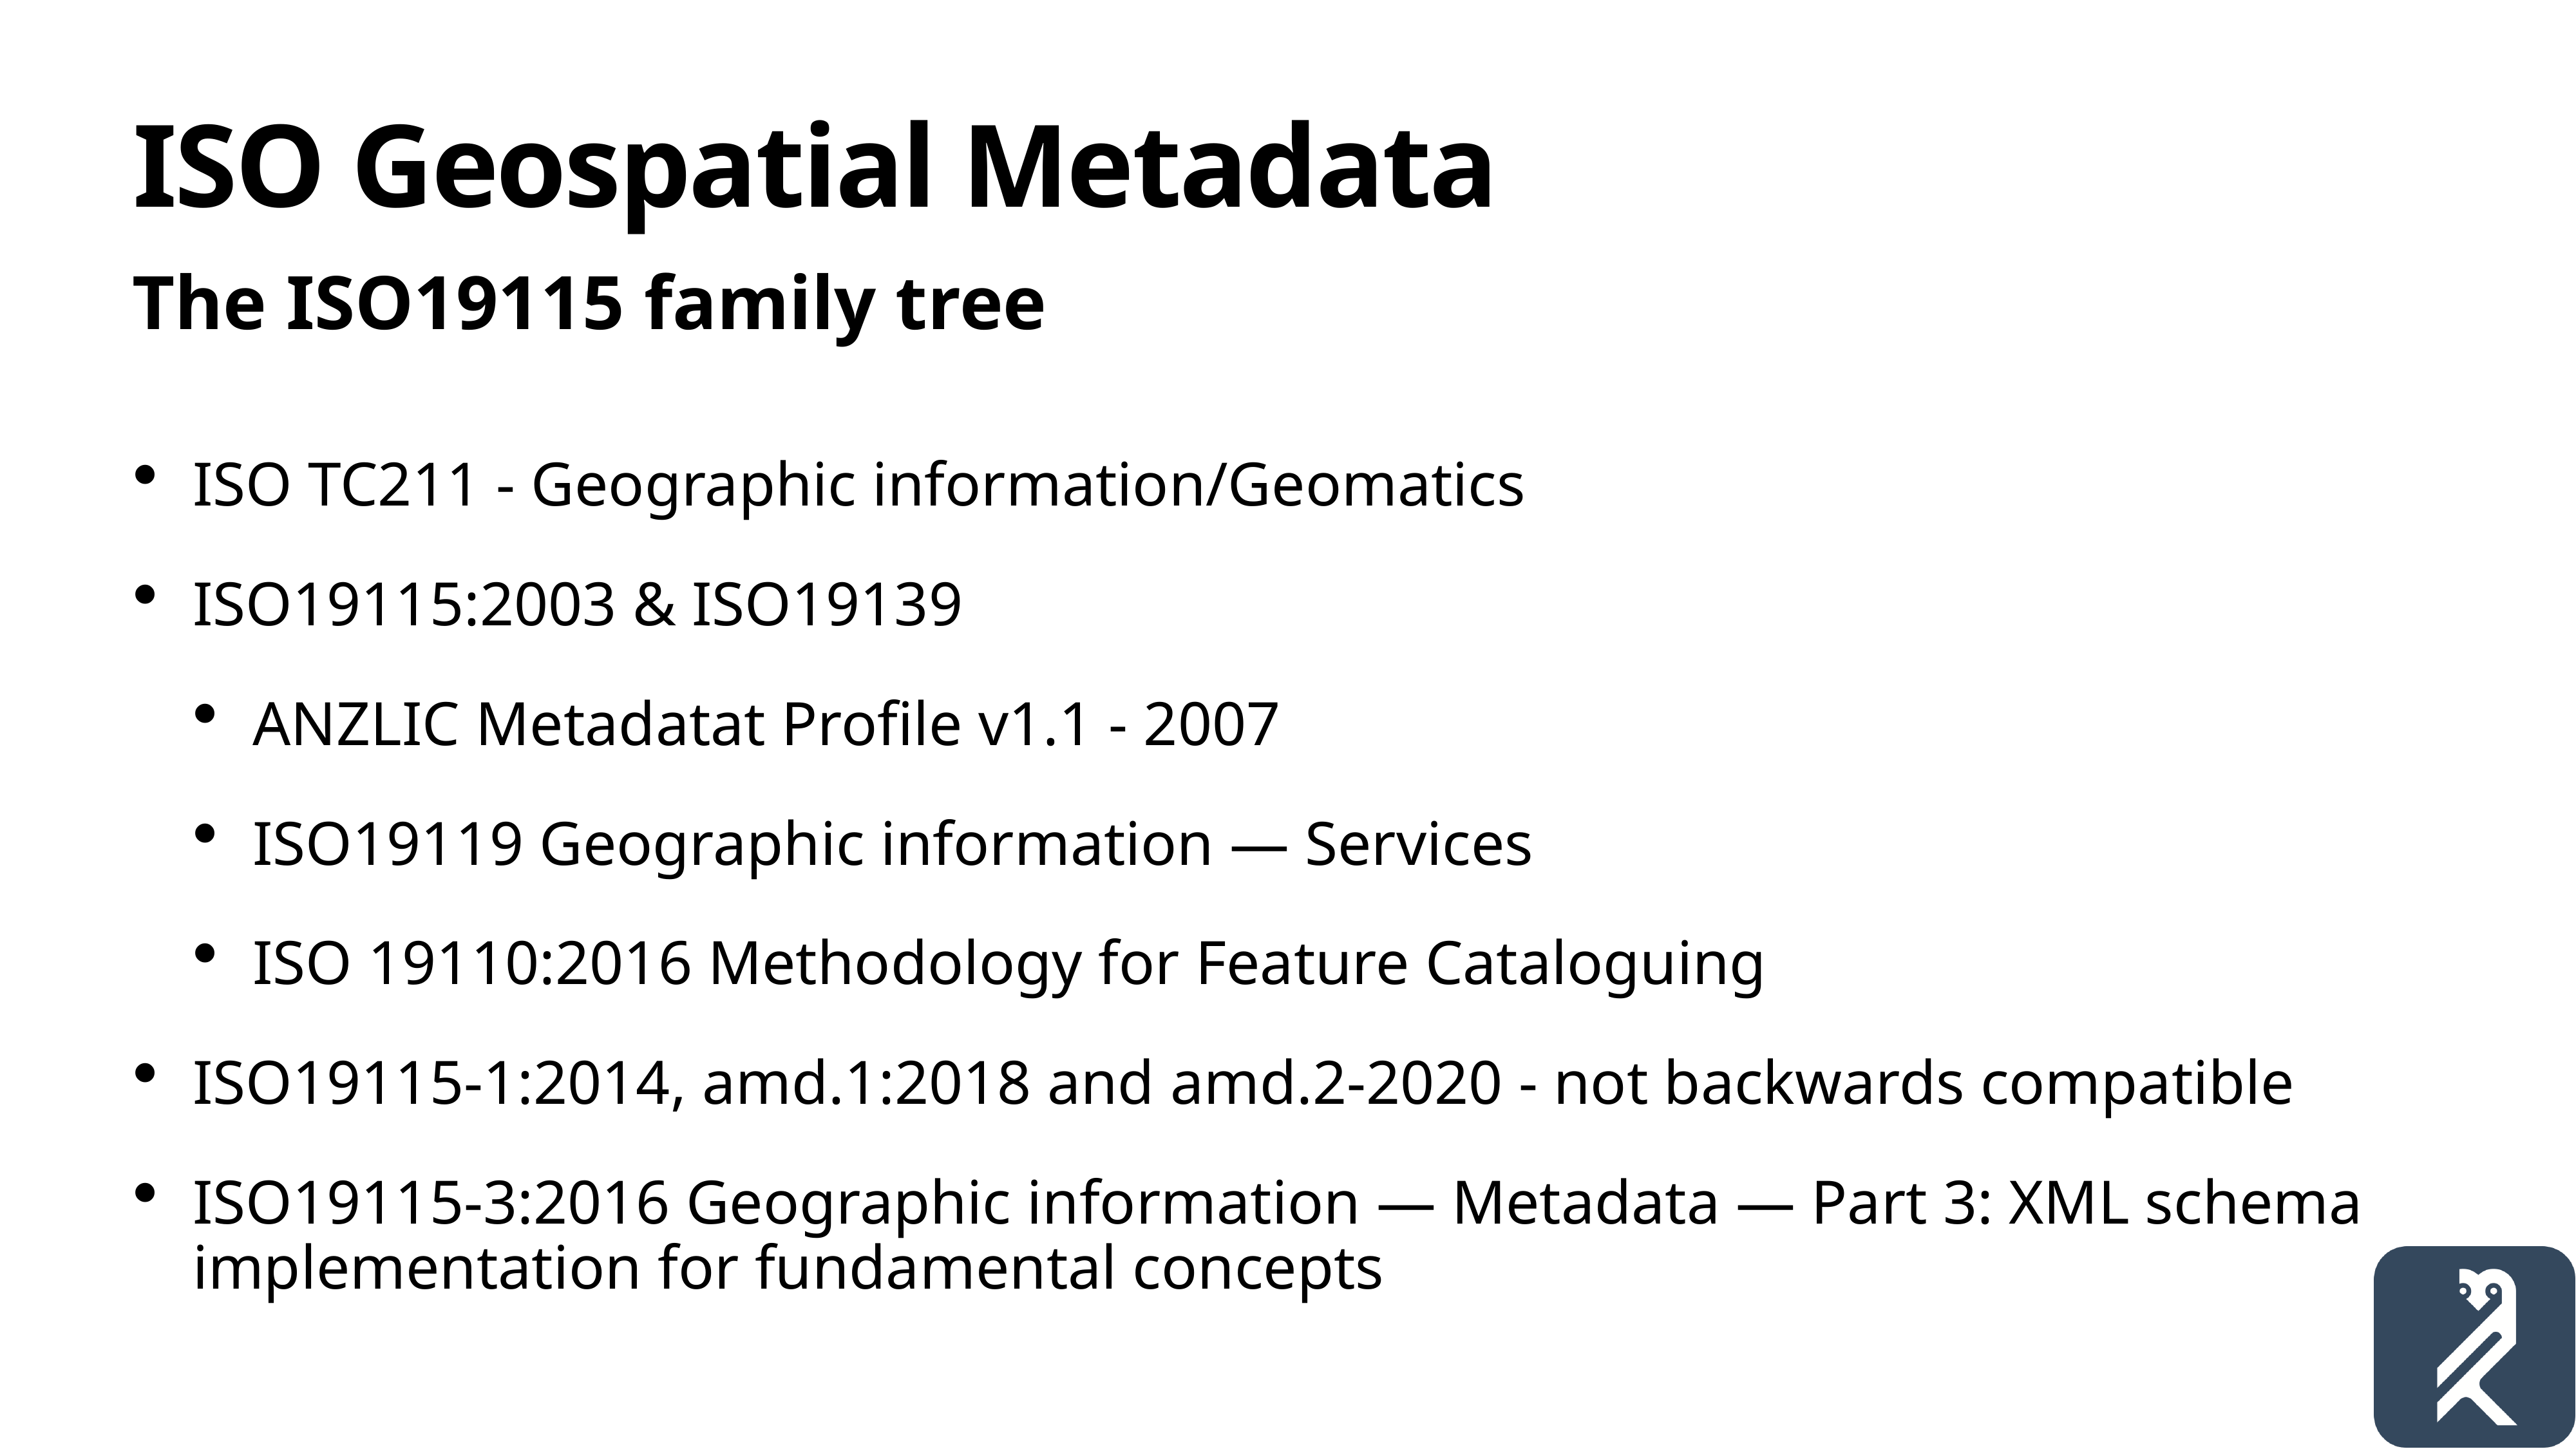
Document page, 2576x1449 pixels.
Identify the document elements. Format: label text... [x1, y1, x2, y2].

list The ISO19115 family tree [127, 250, 2449, 350]
list ISO TC211 - Geographic information/Geomatics ISO19115:2003 & ISO19139 ANZLIC Metadatat Profile v1.1 - 2007 ISO19119 Geographic information — Services ISO 19110:2016 Methodology for Feature Cataloguing ISO19115-1:2014, amd.1:2018 and amd.2-2020 - not backwards compatible ISO19115-3:2016 Geographic information — Metadata — Part 3: XML schema implementation for fundamental concepts [127, 448, 2449, 1321]
picture [2374, 1246, 2576, 1448]
title ISO Geospatial Metadata [127, 113, 2449, 250]
